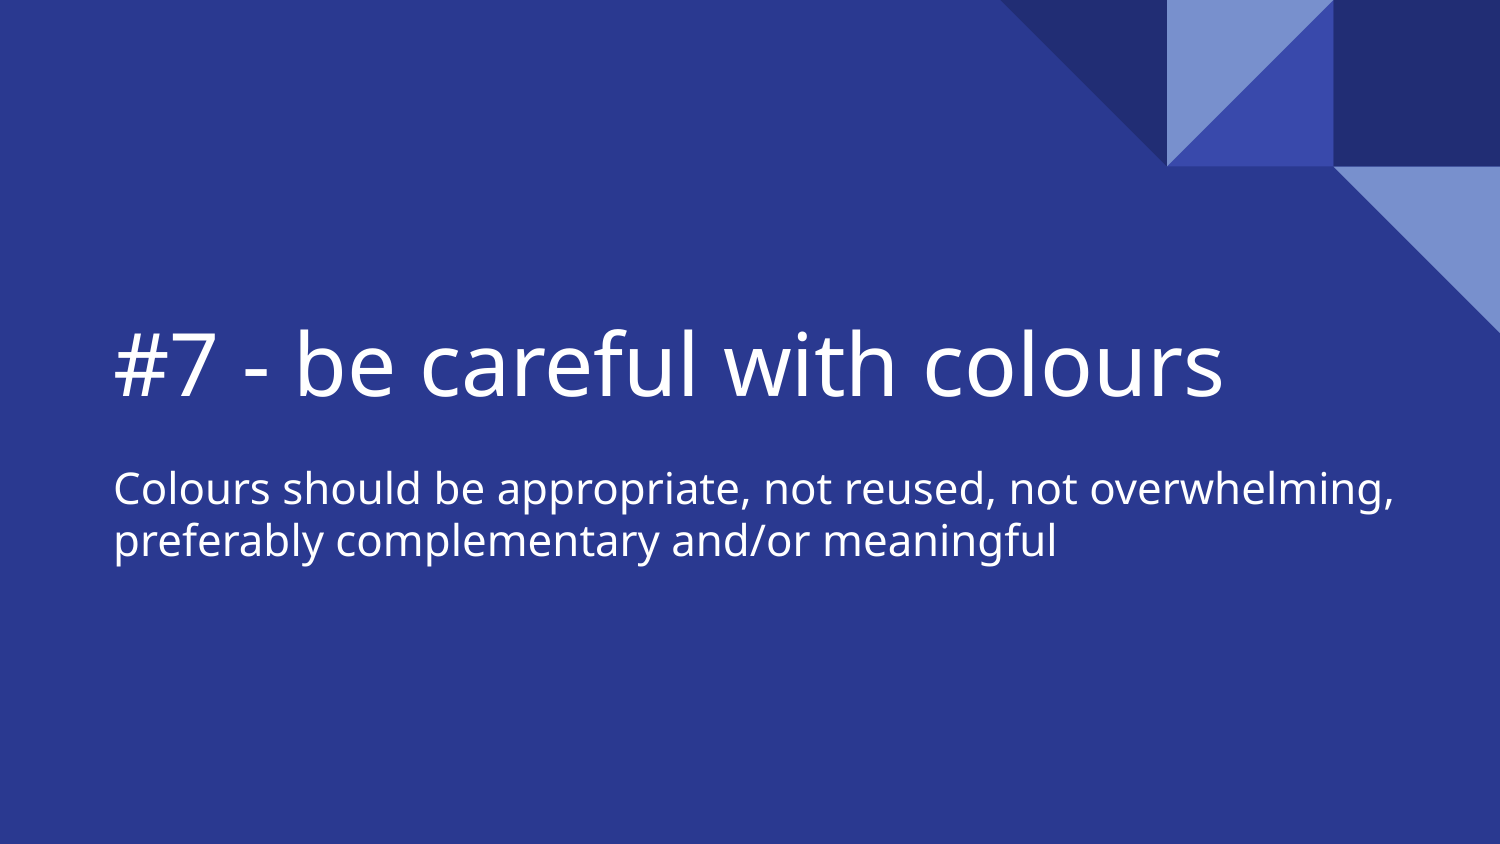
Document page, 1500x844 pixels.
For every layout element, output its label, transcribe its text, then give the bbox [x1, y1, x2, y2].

title #7 - be careful with colours [98, 291, 1447, 429]
subtitle Colours should be appropriate, not reused, not overwhelming, preferably complementary and/or meaningful [98, 445, 1447, 517]
